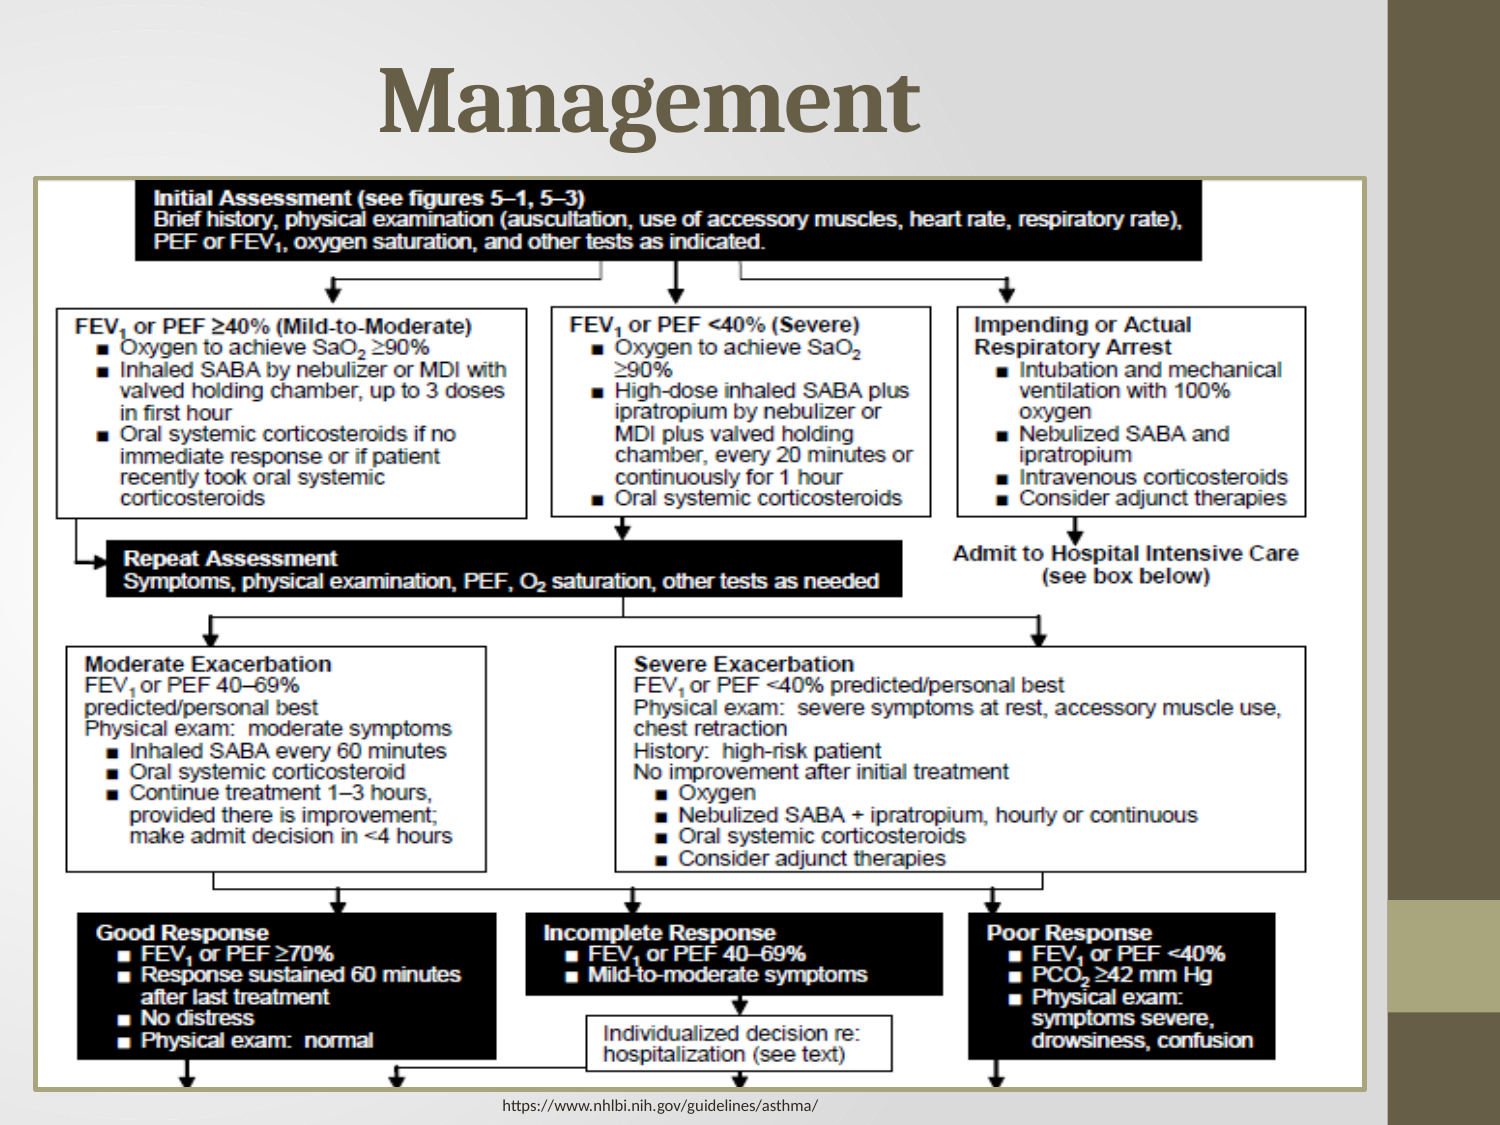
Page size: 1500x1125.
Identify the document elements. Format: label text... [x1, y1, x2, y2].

title Management [50, 0, 1250, 172]
text_box https://www.nhlbi.nih.gov/guidelines/asthma/ [487, 1094, 866, 1123]
picture [36, 179, 1363, 1088]
